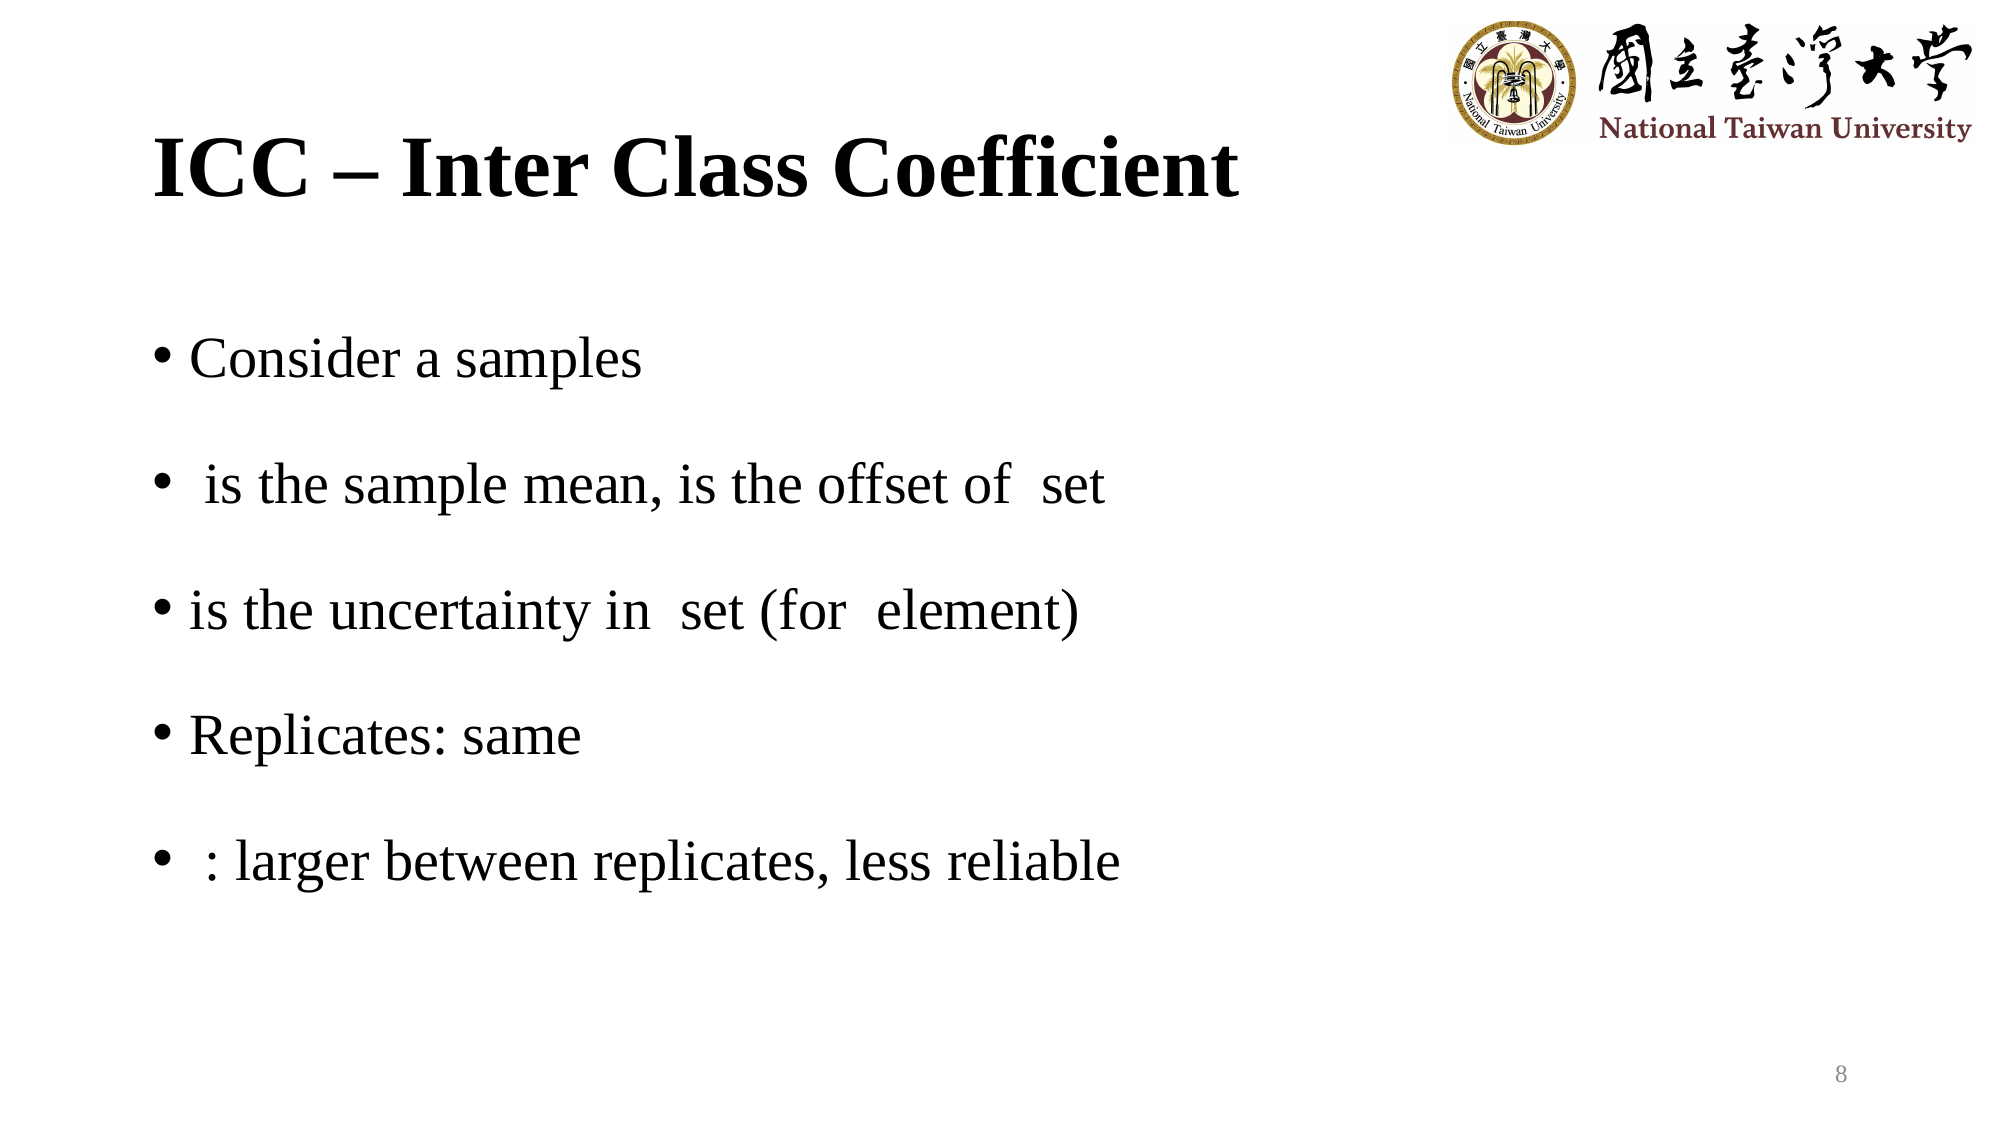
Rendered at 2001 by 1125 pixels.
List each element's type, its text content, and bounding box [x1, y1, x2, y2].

slide_number 8 [1412, 1042, 1863, 1103]
picture [1446, 21, 1974, 148]
title ICC – Inter Class Coefficient [137, 59, 1863, 278]
